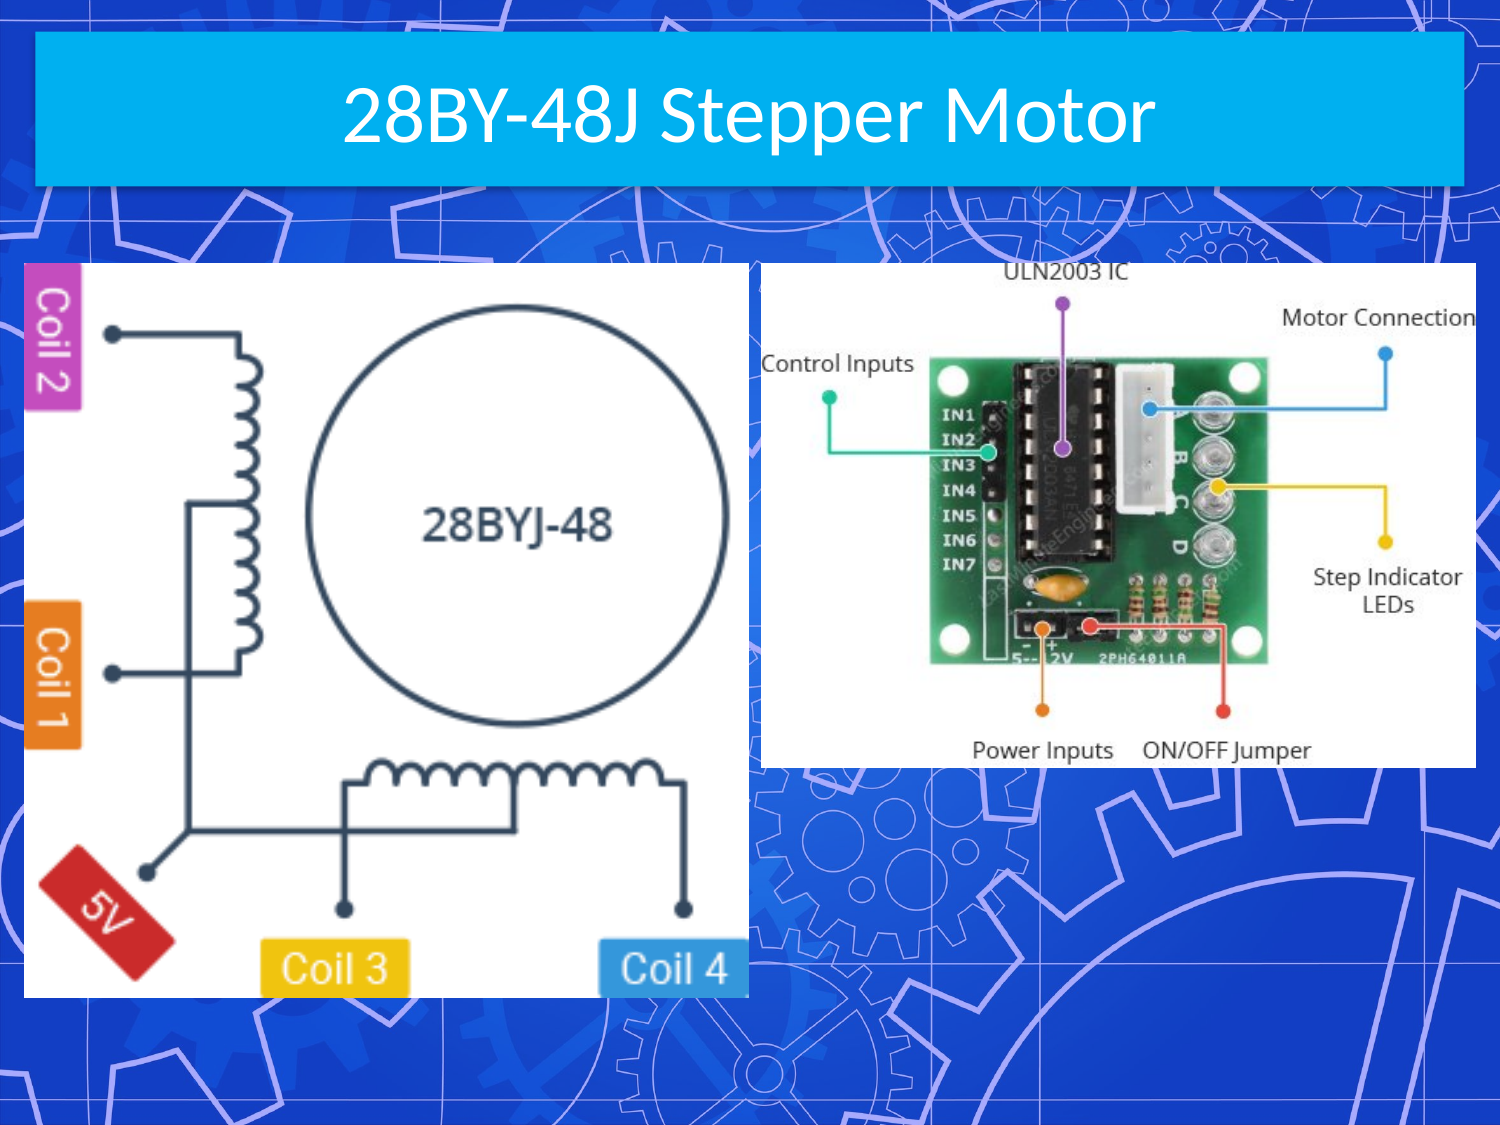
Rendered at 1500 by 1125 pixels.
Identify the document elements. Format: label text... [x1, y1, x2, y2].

picture [0, 0, 1500, 1125]
text_box 28BY-48J Stepper Motor [34, 31, 1465, 187]
